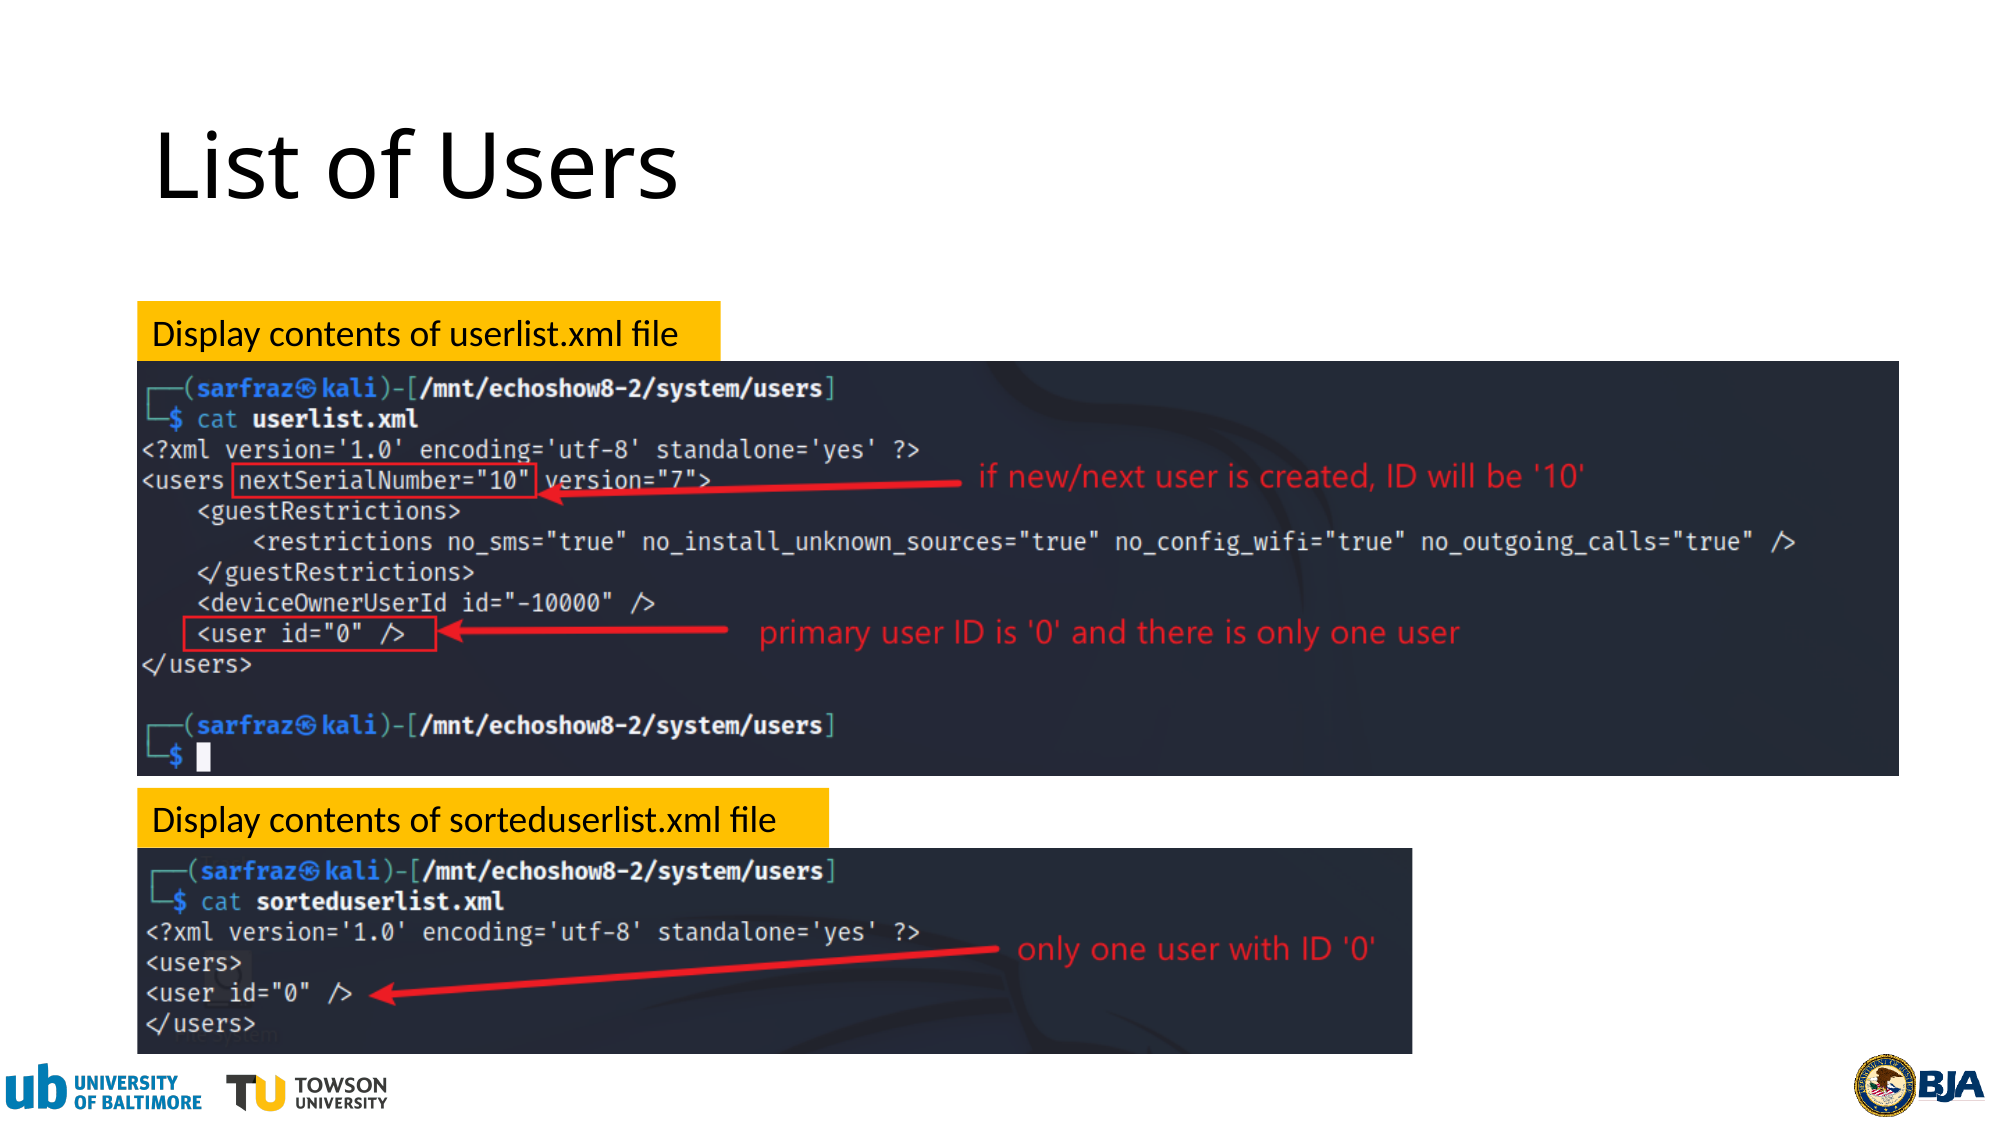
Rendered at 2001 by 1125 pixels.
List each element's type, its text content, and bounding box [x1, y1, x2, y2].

picture [1854, 1054, 1986, 1117]
picture [0, 848, 1413, 1125]
text_box Display contents of userlist.xml file [137, 301, 721, 361]
picture [137, 361, 1899, 776]
text_box Display contents of sorteduserlist.xml file [137, 787, 830, 848]
title List of Users [137, 59, 1863, 278]
